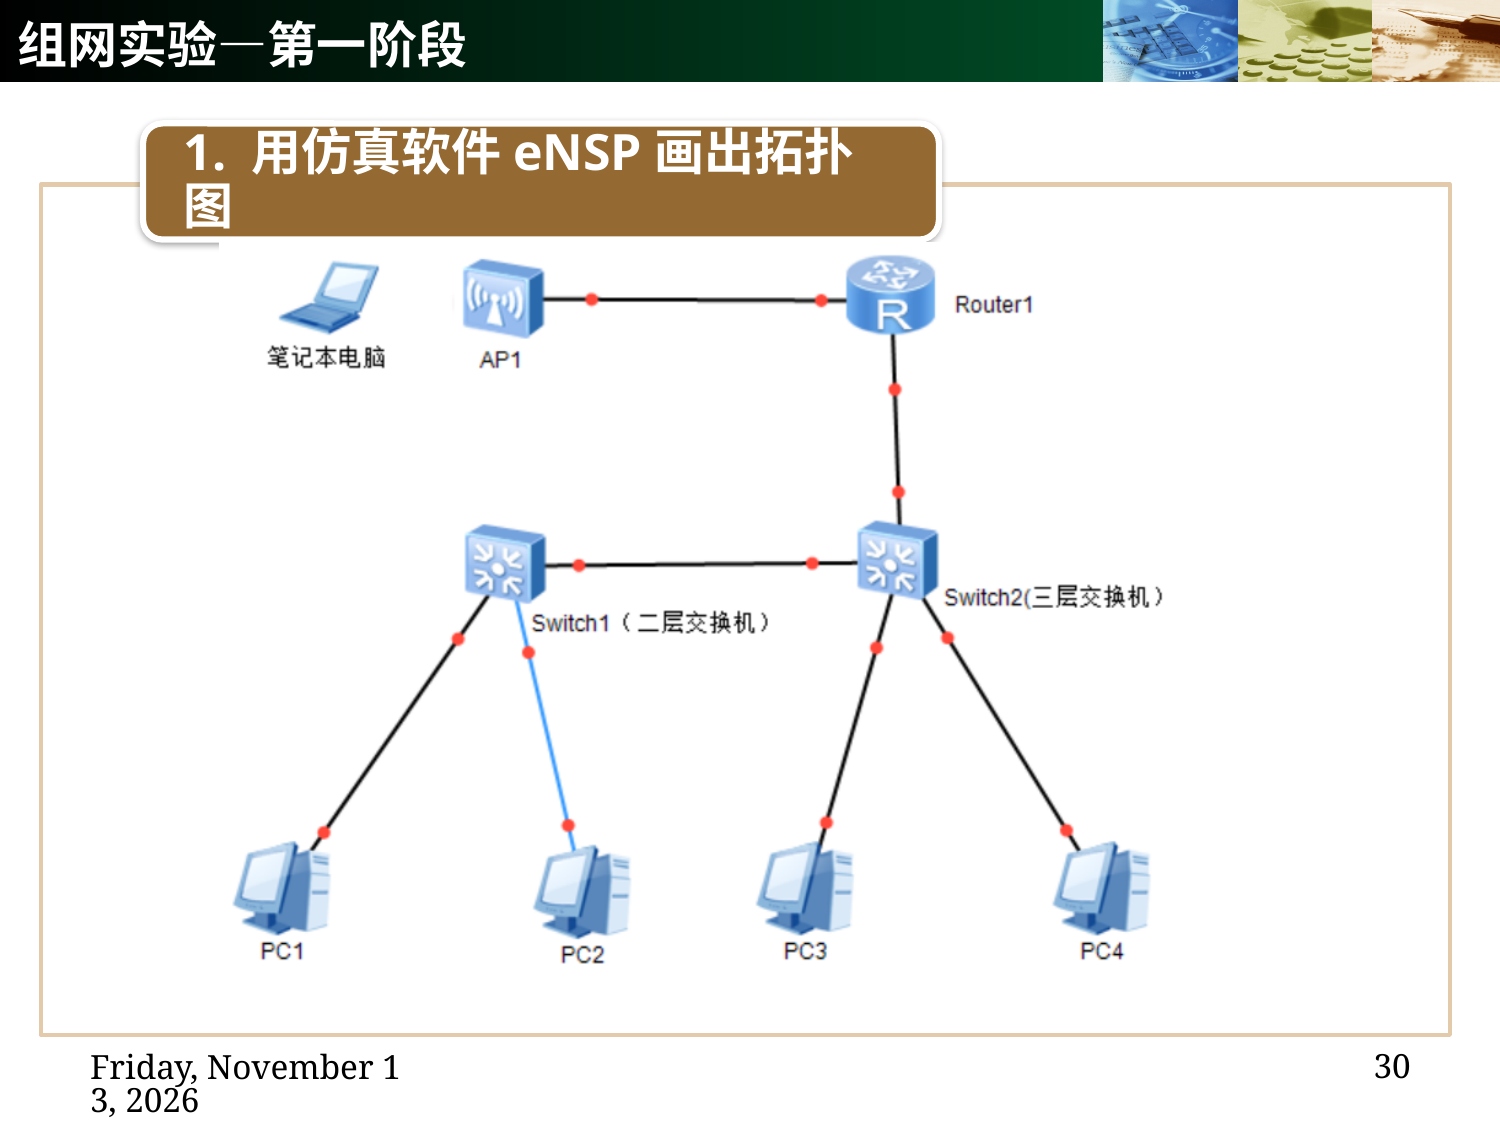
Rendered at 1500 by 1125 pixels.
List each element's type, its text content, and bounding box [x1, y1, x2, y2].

footer 30 [950, 1045, 1426, 1099]
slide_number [74, 1045, 426, 1100]
picture [219, 241, 1188, 997]
title 组网实验—第一阶段 [2, 14, 1022, 74]
picture [1103, 0, 1500, 82]
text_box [142, 123, 940, 240]
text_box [41, 184, 1461, 1036]
